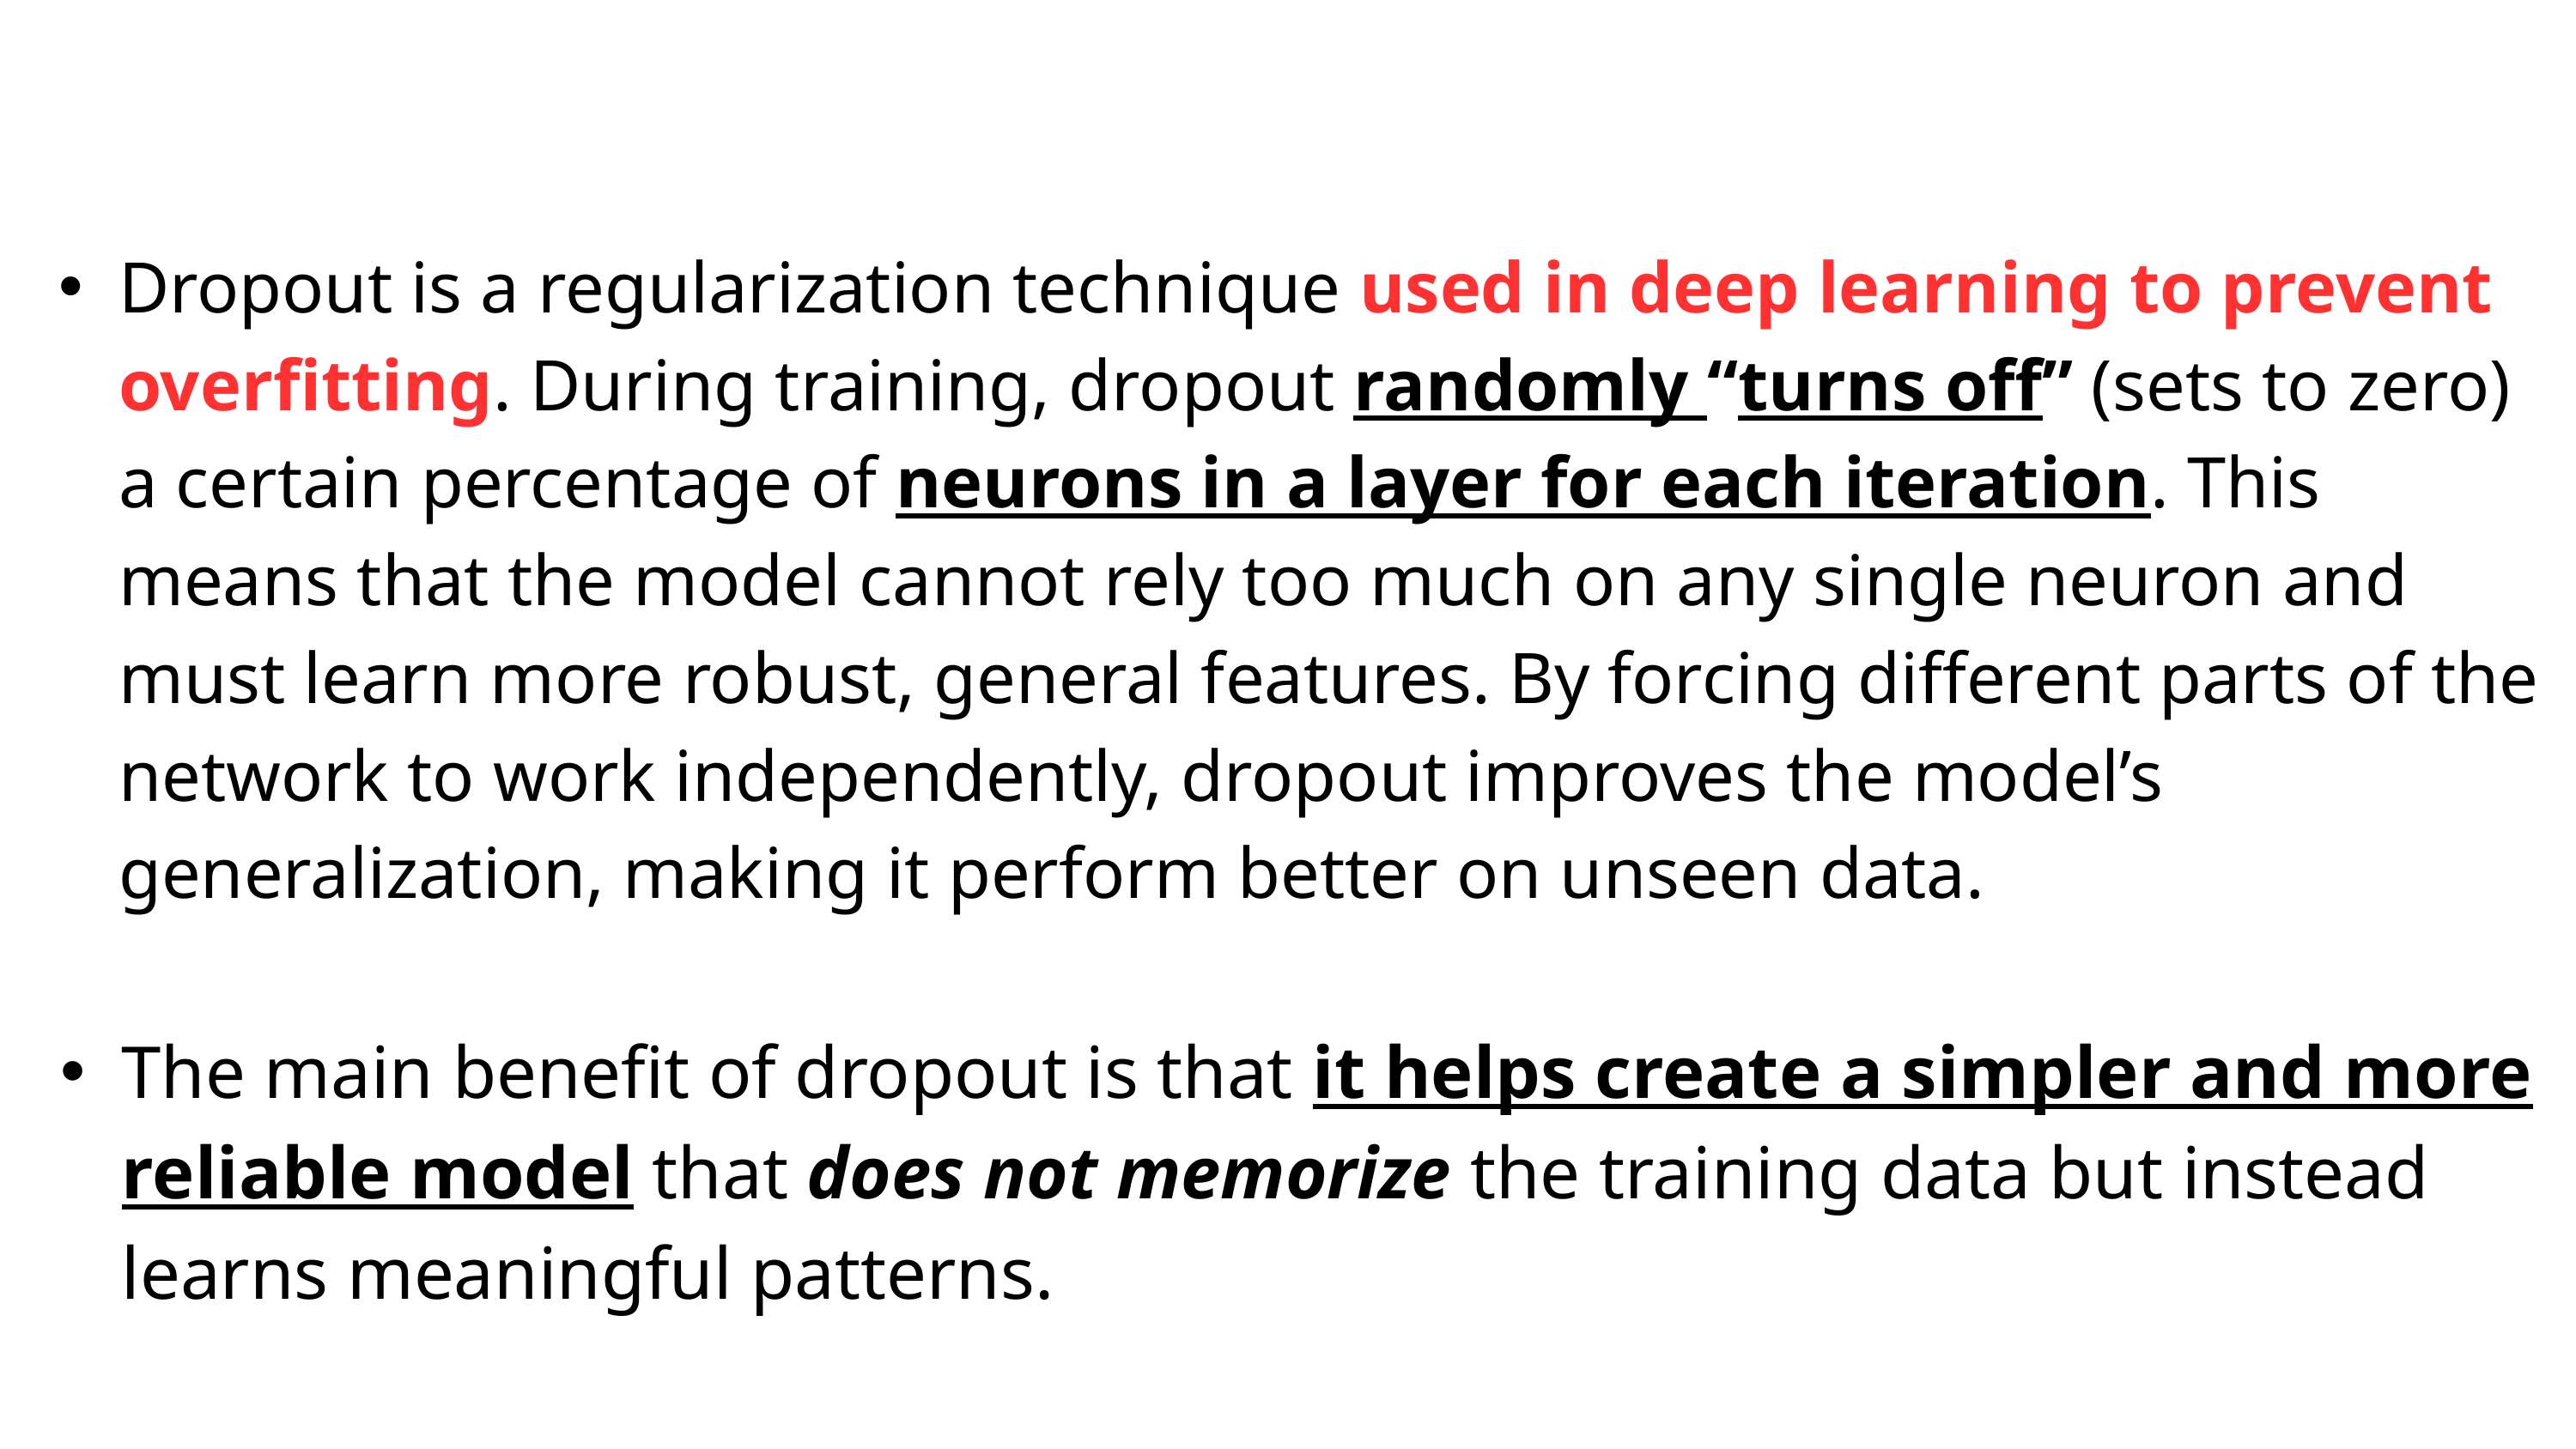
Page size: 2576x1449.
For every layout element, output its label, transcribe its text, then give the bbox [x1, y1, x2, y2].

text_box Dropout is a regularization technique used in deep learning to prevent overfitting. During training, dropout randomly “turns off” (sets to zero) a certain percentage of neurons in a layer for each iteration. This means that the model cannot rely too much on any single neuron and must learn more robust, general features. By forcing different parts of the network to work independently, dropout improves the model’s generalization, making it perform better on unseen data. The main benefit of dropout is that it helps create a simpler and more reliable model that does not memorize the training data but instead learns meaningful patterns. [0, 228, 2546, 1414]
